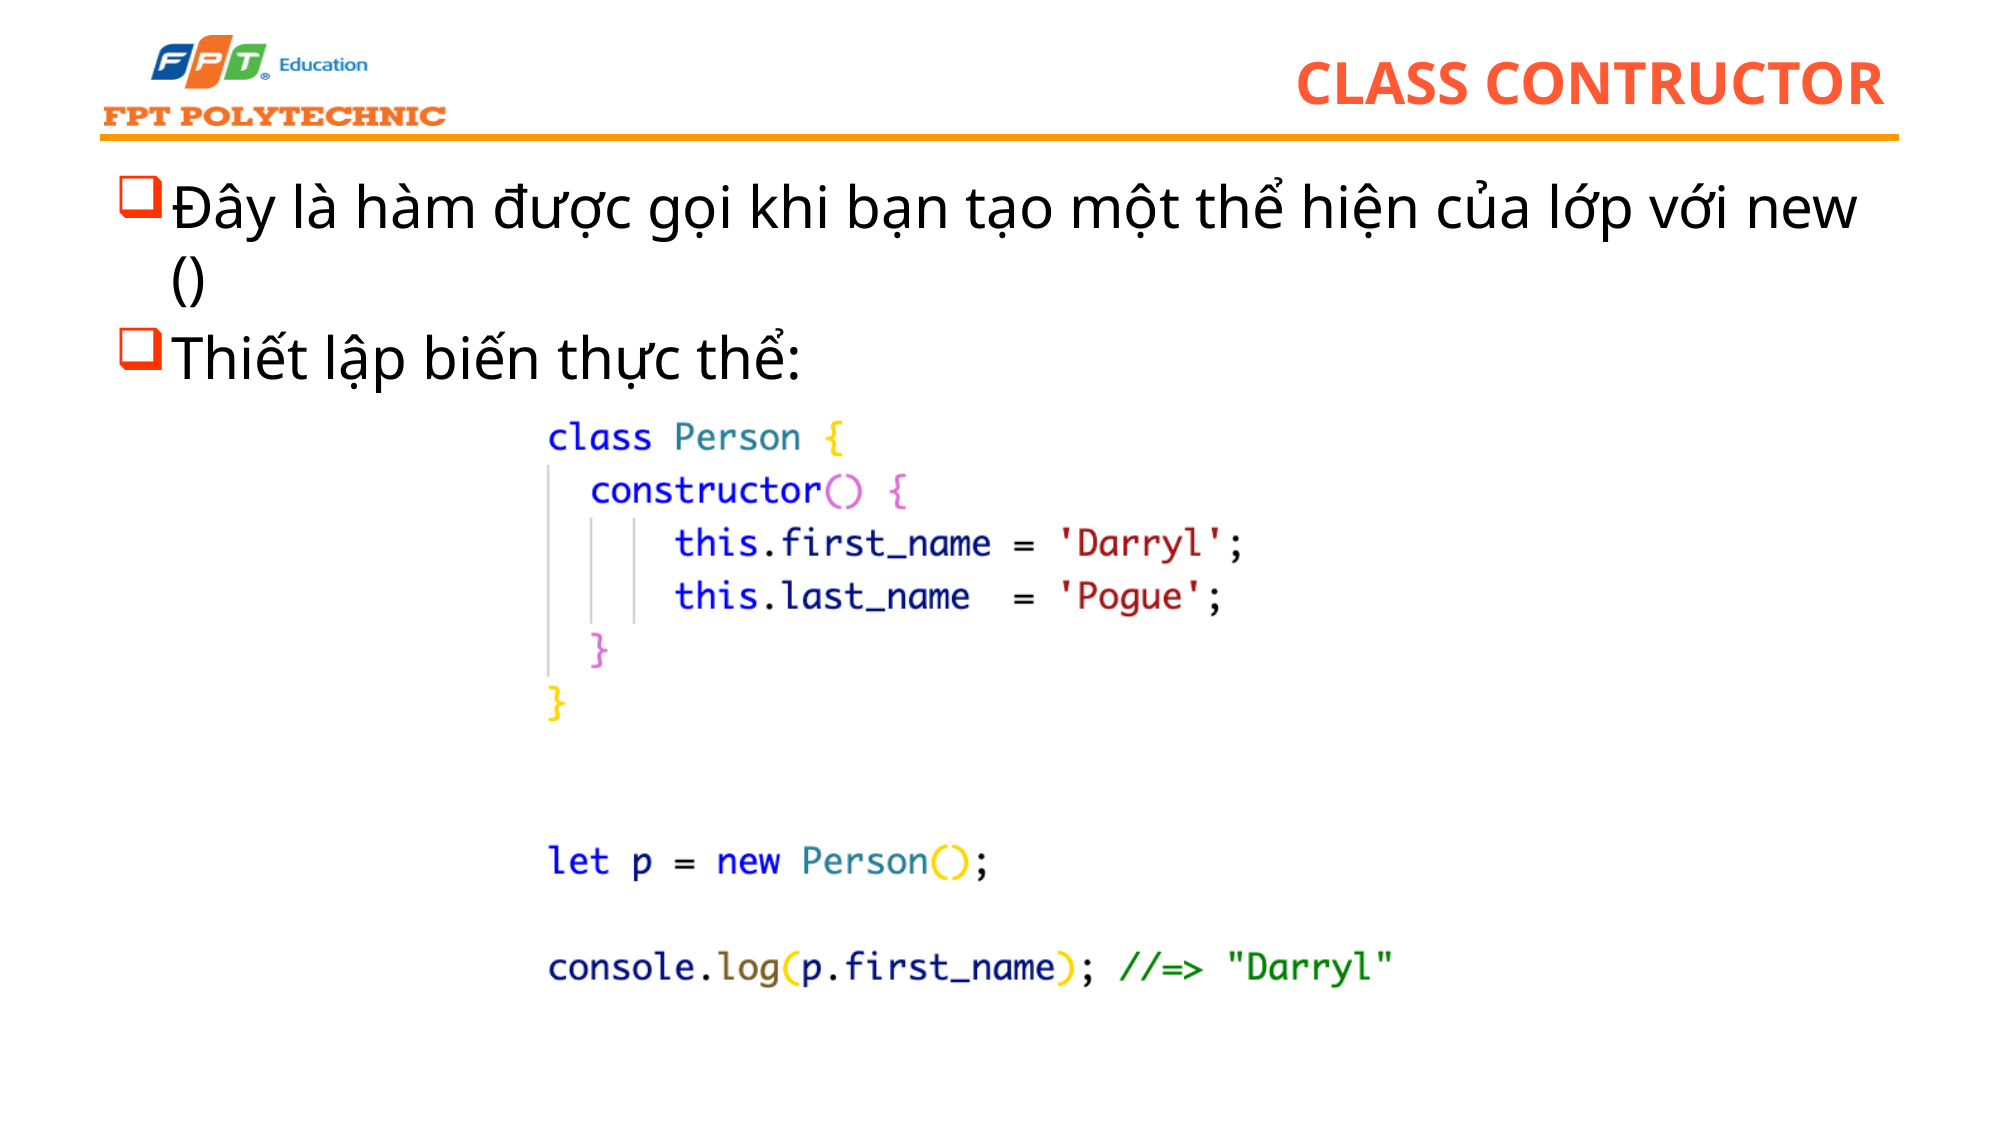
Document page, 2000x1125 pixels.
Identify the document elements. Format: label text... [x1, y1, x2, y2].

picture [104, 35, 450, 126]
title class contructor [449, 45, 1900, 126]
picture [536, 412, 1415, 1006]
list Đây là hàm được gọi khi bạn tạo một thể hiện của lớp với new () Thiết lập biến thực thể: [99, 162, 1900, 1005]
